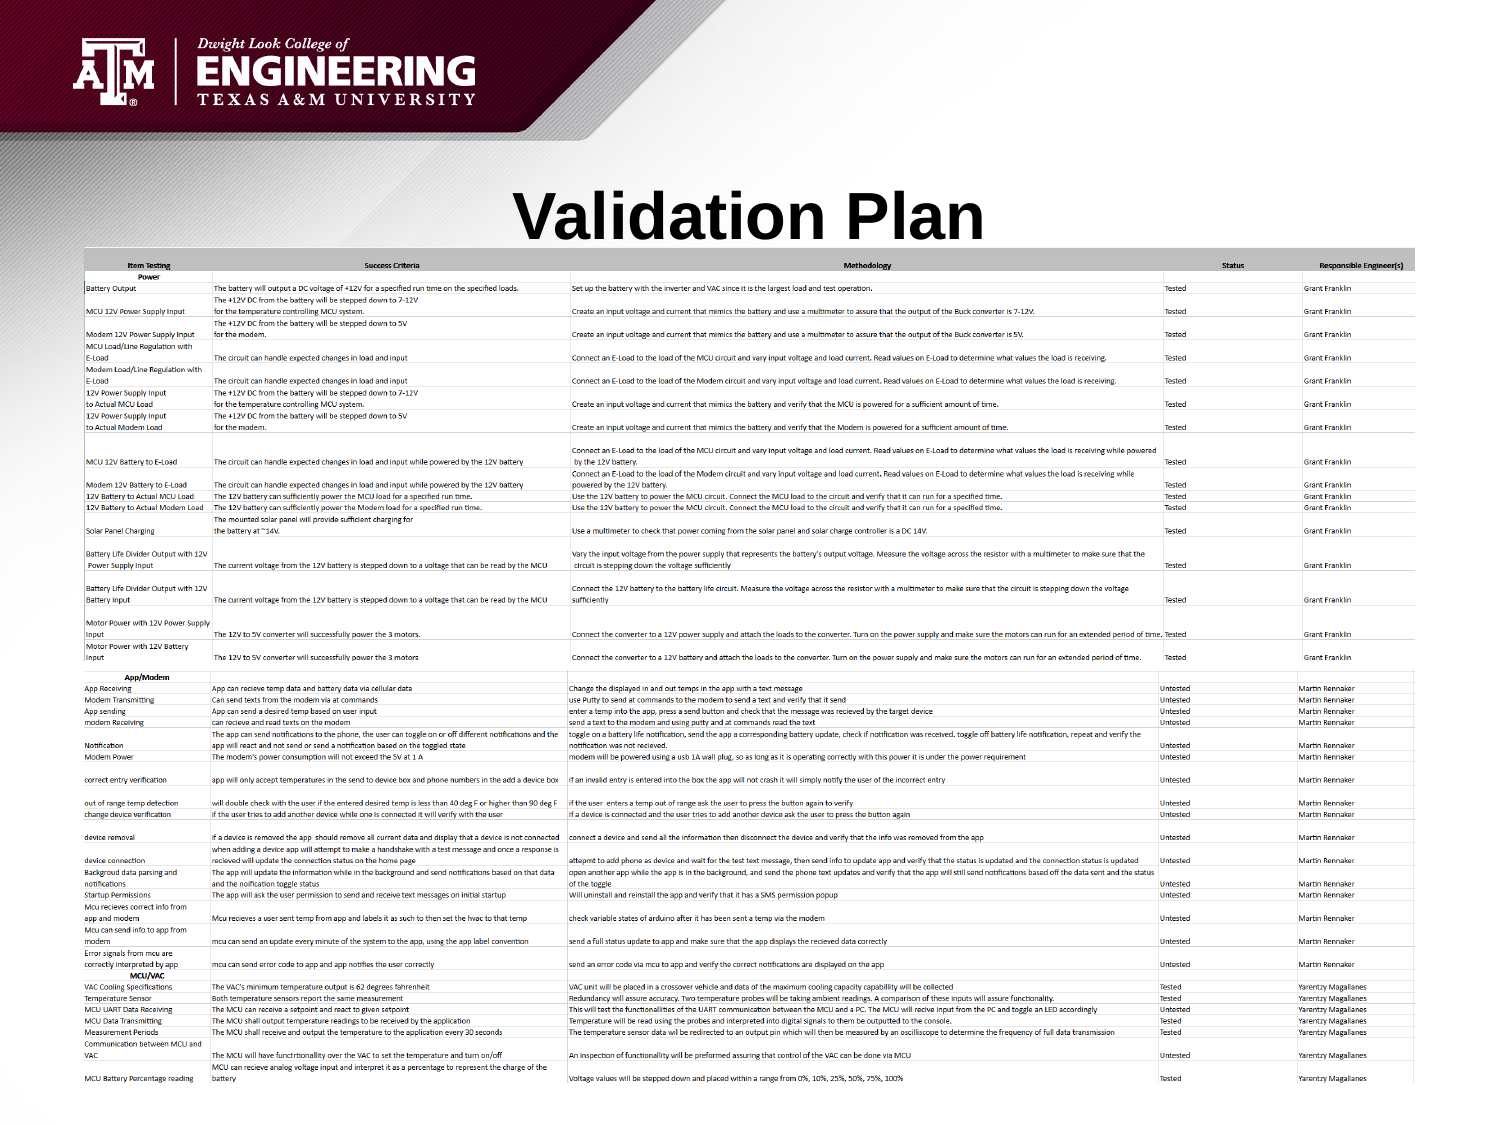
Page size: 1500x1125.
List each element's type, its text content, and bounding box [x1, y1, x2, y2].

title Validation Plan [75, 147, 1425, 279]
picture [0, 0, 1500, 1125]
